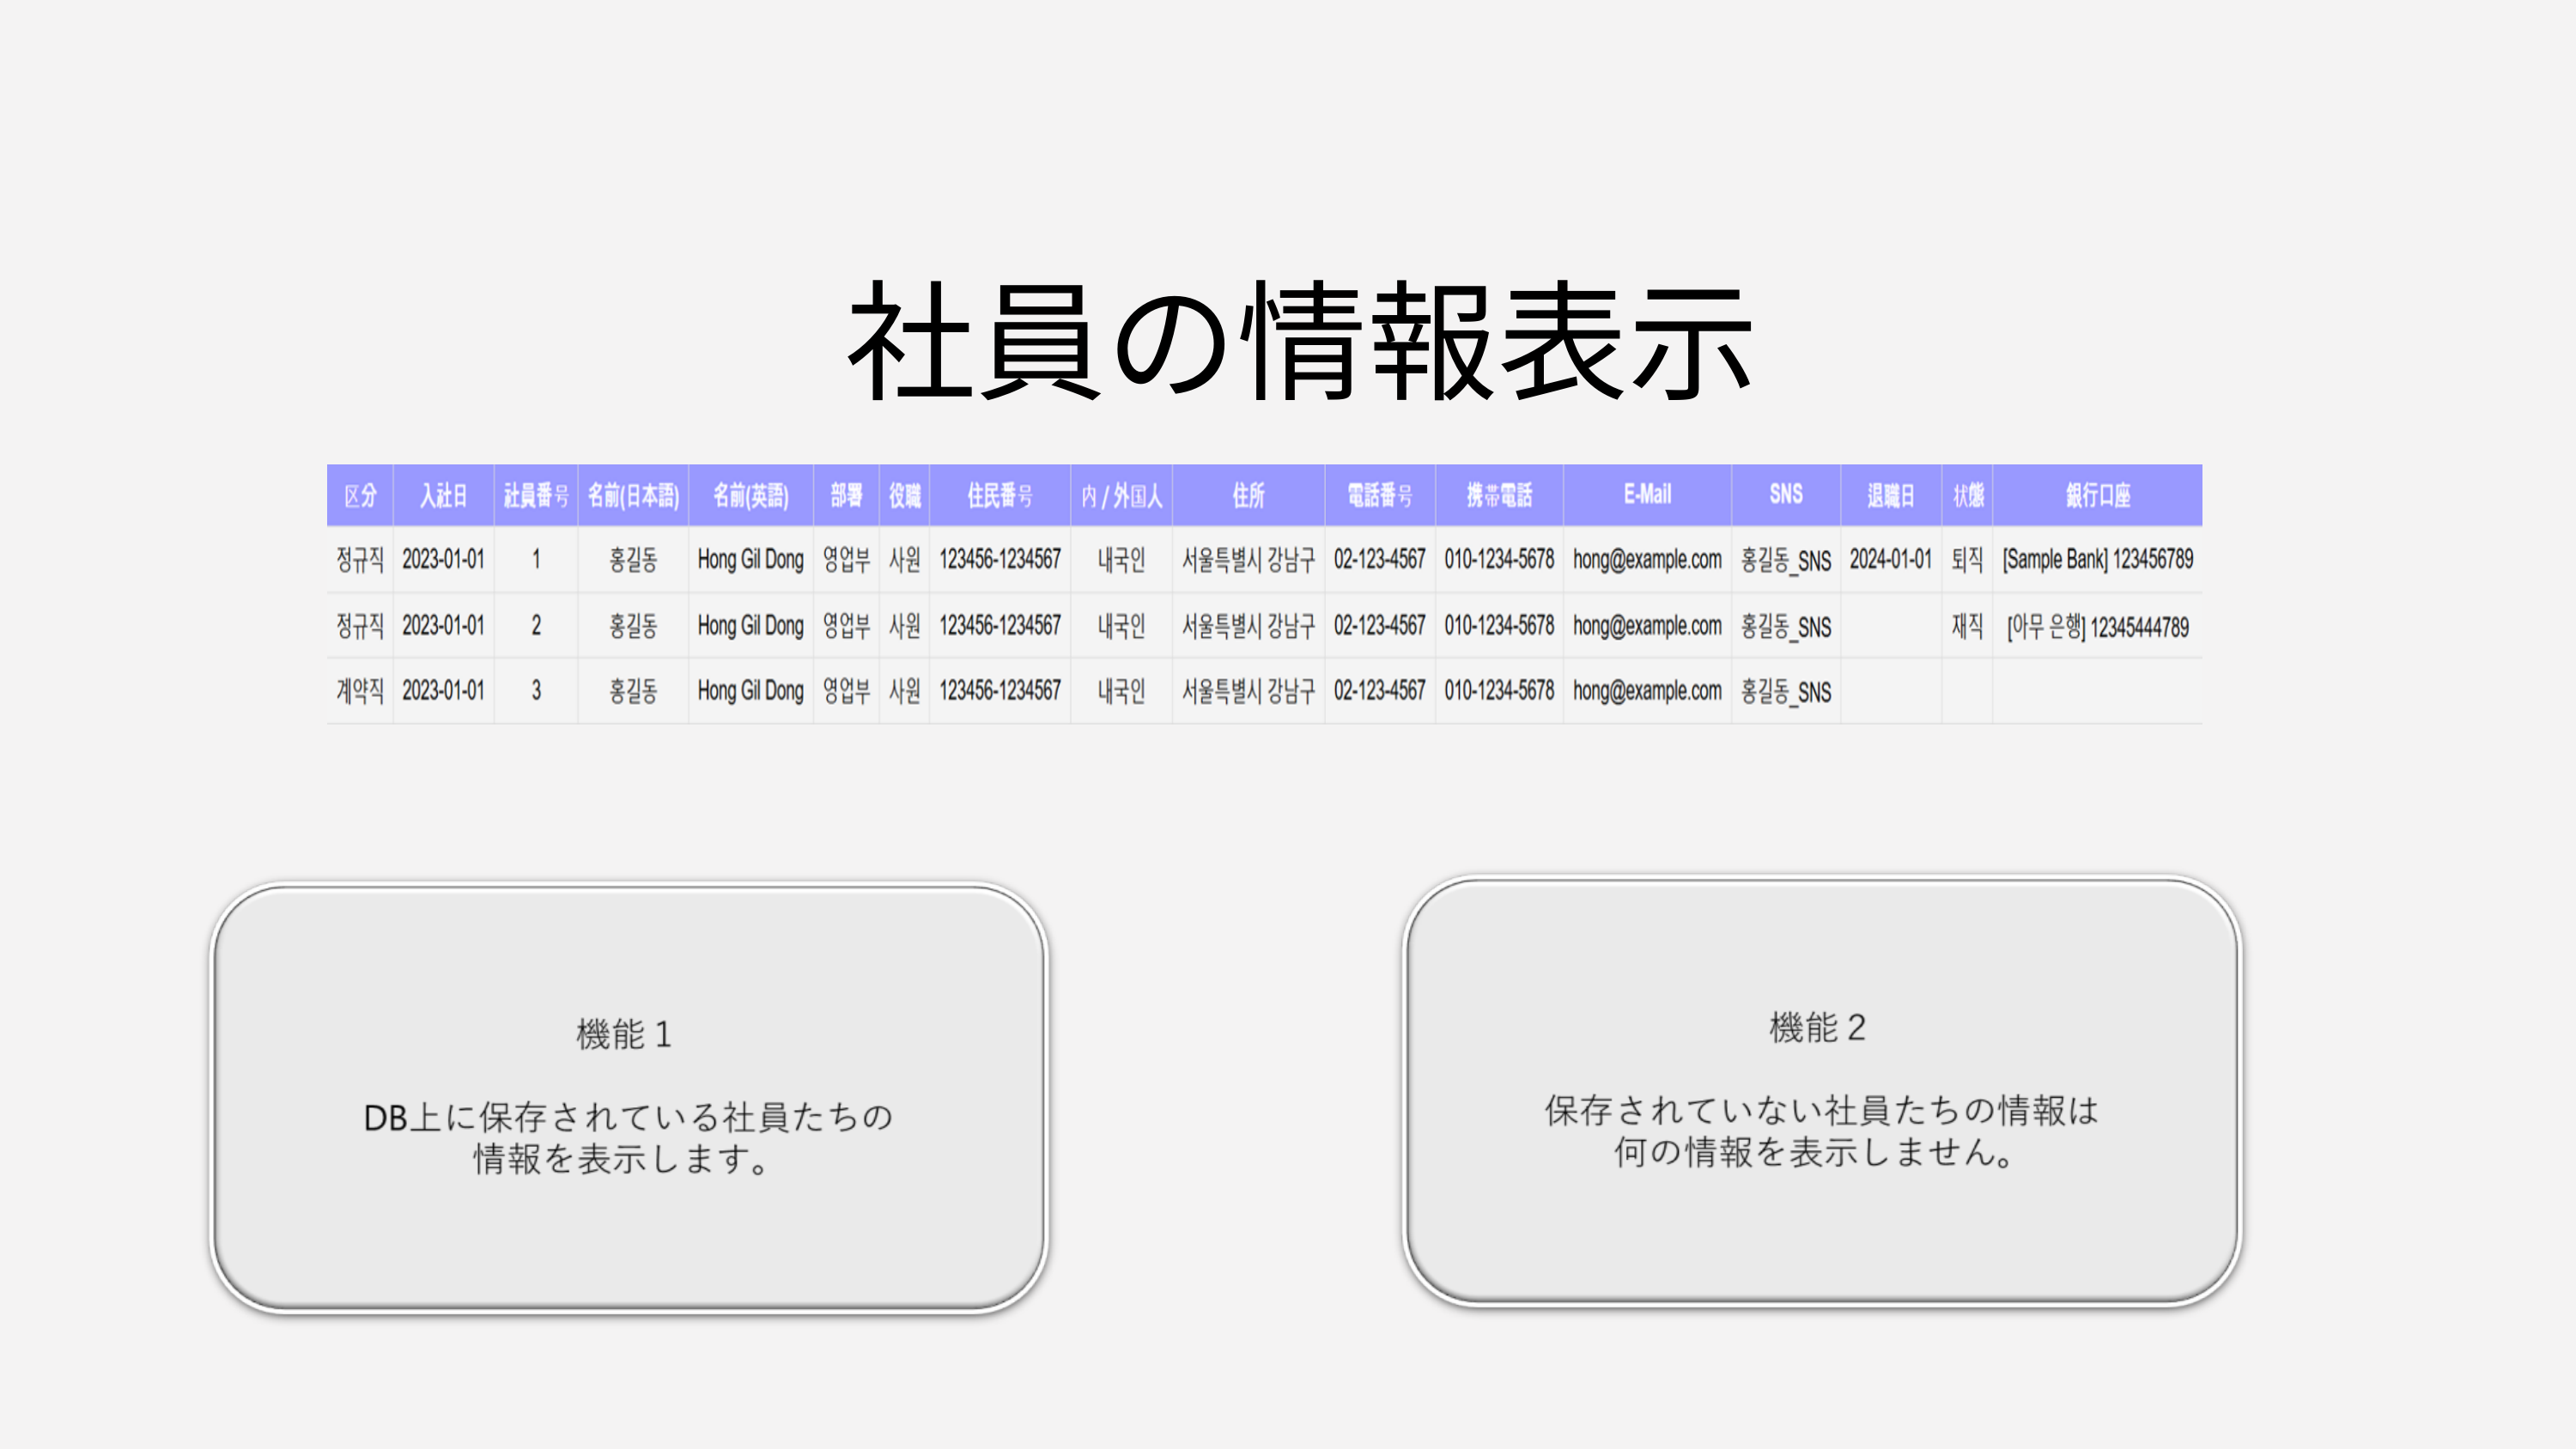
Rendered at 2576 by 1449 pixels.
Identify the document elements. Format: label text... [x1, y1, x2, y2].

picture [326, 464, 2202, 724]
picture [1388, 861, 2258, 1325]
picture [194, 869, 1065, 1333]
text_box 社員の情報表示 [831, 252, 1773, 435]
